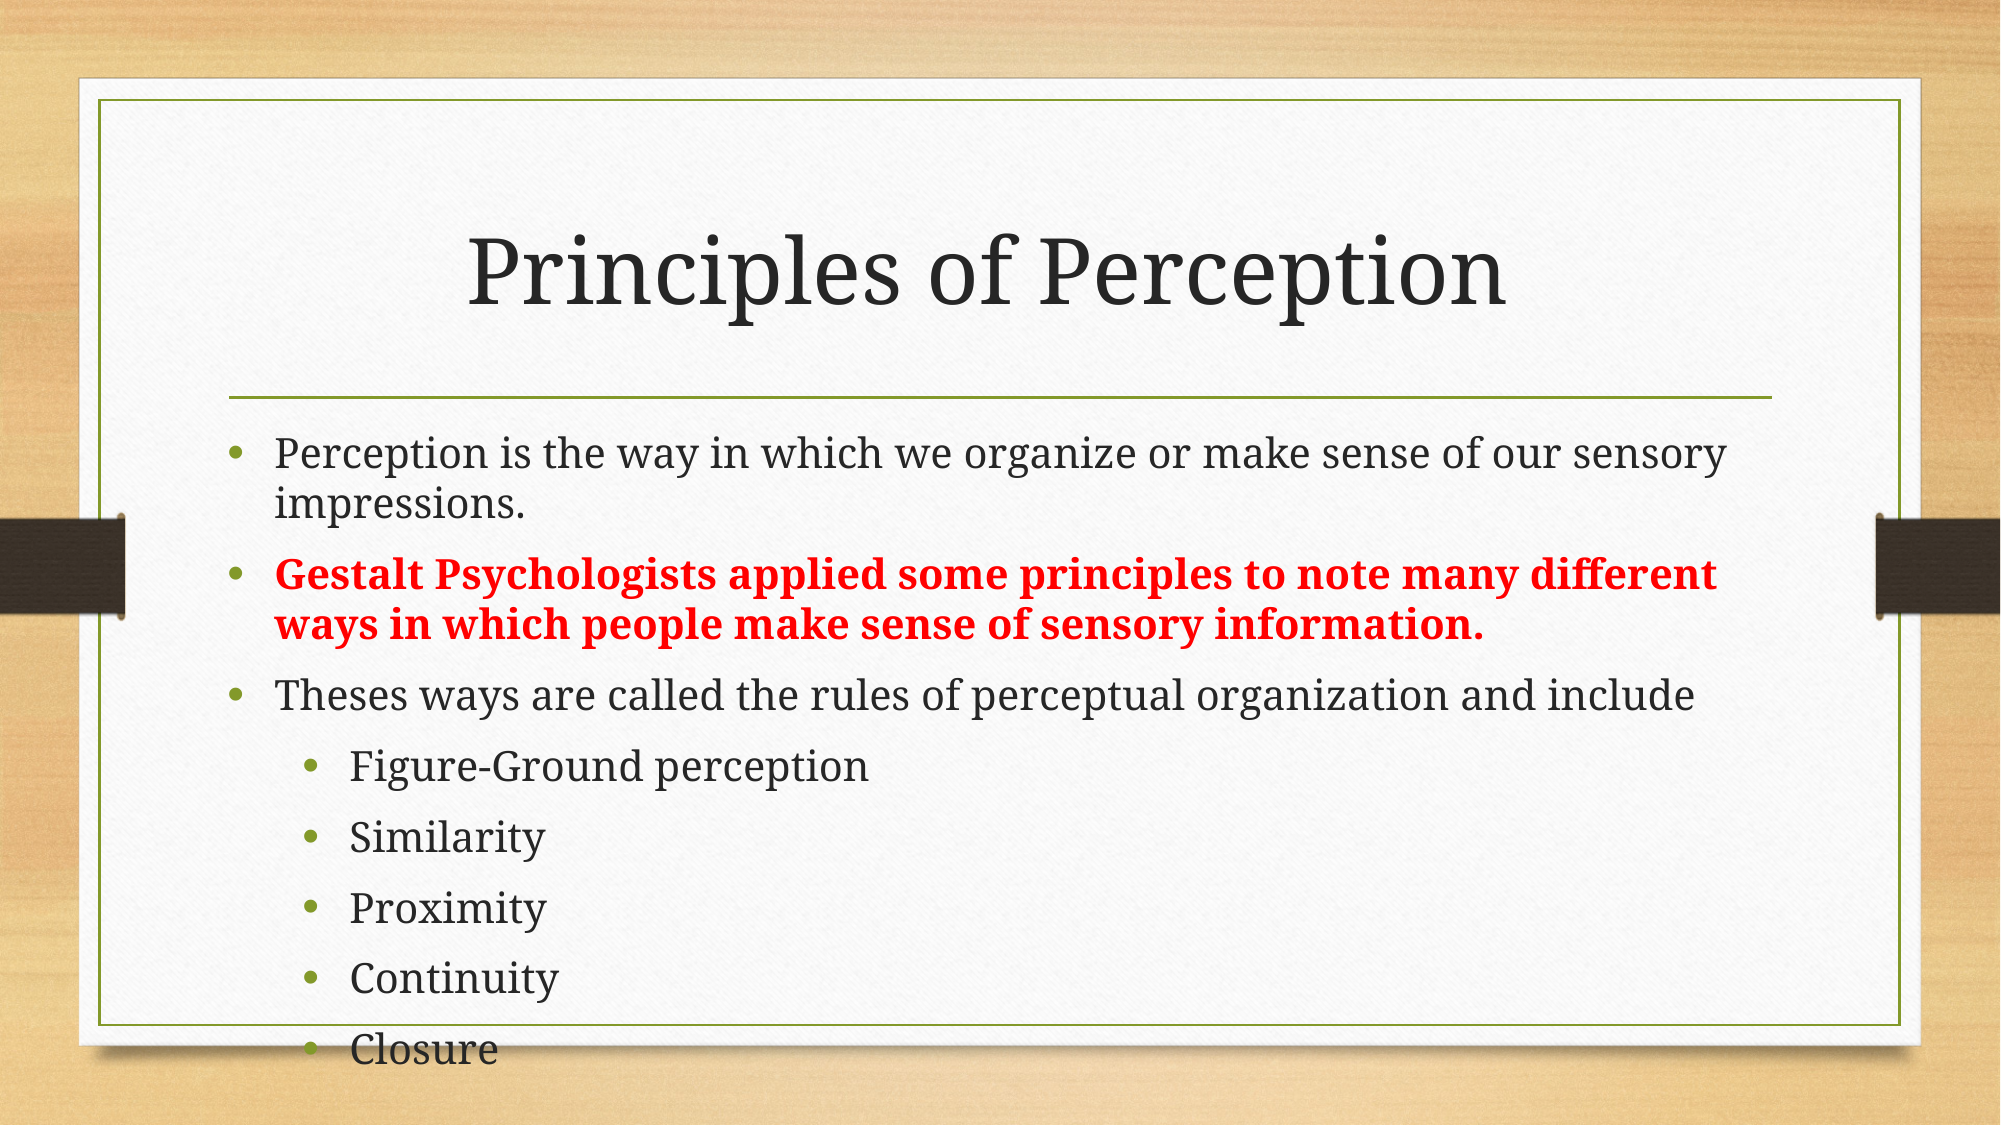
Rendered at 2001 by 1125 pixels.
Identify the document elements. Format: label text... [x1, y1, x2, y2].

list Perception is the way in which we organize or make sense of our sensory impressions. Gestalt Psychologists applied some principles to note many different ways in which people make sense of sensory information. Theses ways are called the rules of perceptual organization and include Figure-Ground perception Similarity Proximity Continuity Closure [212, 419, 1788, 964]
picture [0, 0, 2001, 1125]
title Principles of Perception [212, 161, 1788, 375]
